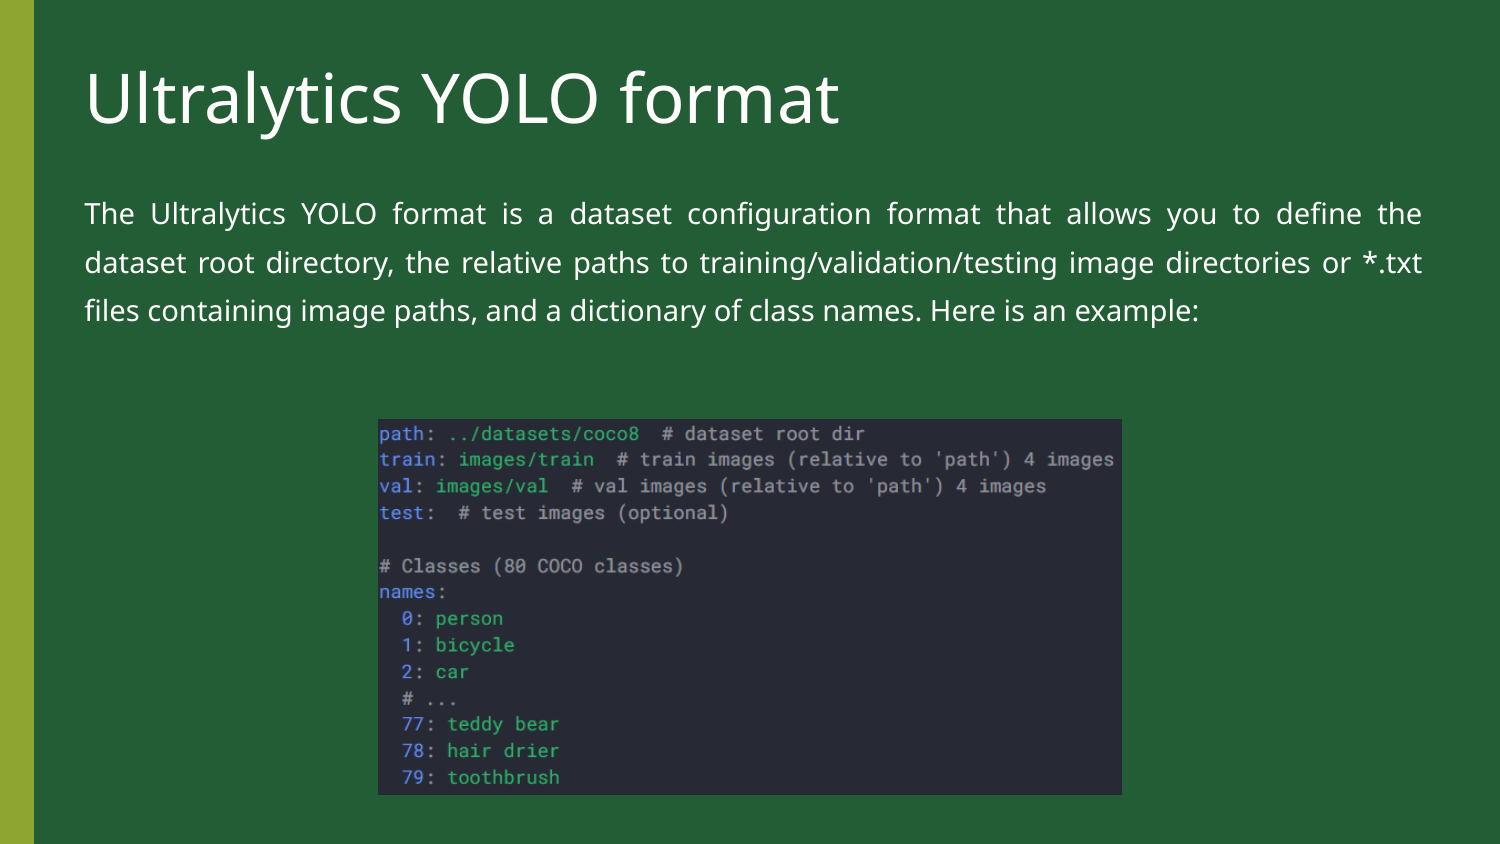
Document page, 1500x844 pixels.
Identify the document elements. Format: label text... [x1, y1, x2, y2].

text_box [0, 0, 754, 211]
picture [377, 419, 1123, 795]
text_box Ultralytics YOLO format [760, 54, 881, 155]
text_box The Ultralytics YOLO format is a dataset configuration format that allows you to define the dataset root directory, the relative paths to training/validation/testing image directories or *.txt files containing image paths, and a dictionary of class names. Here is an example: [84, 181, 1424, 328]
